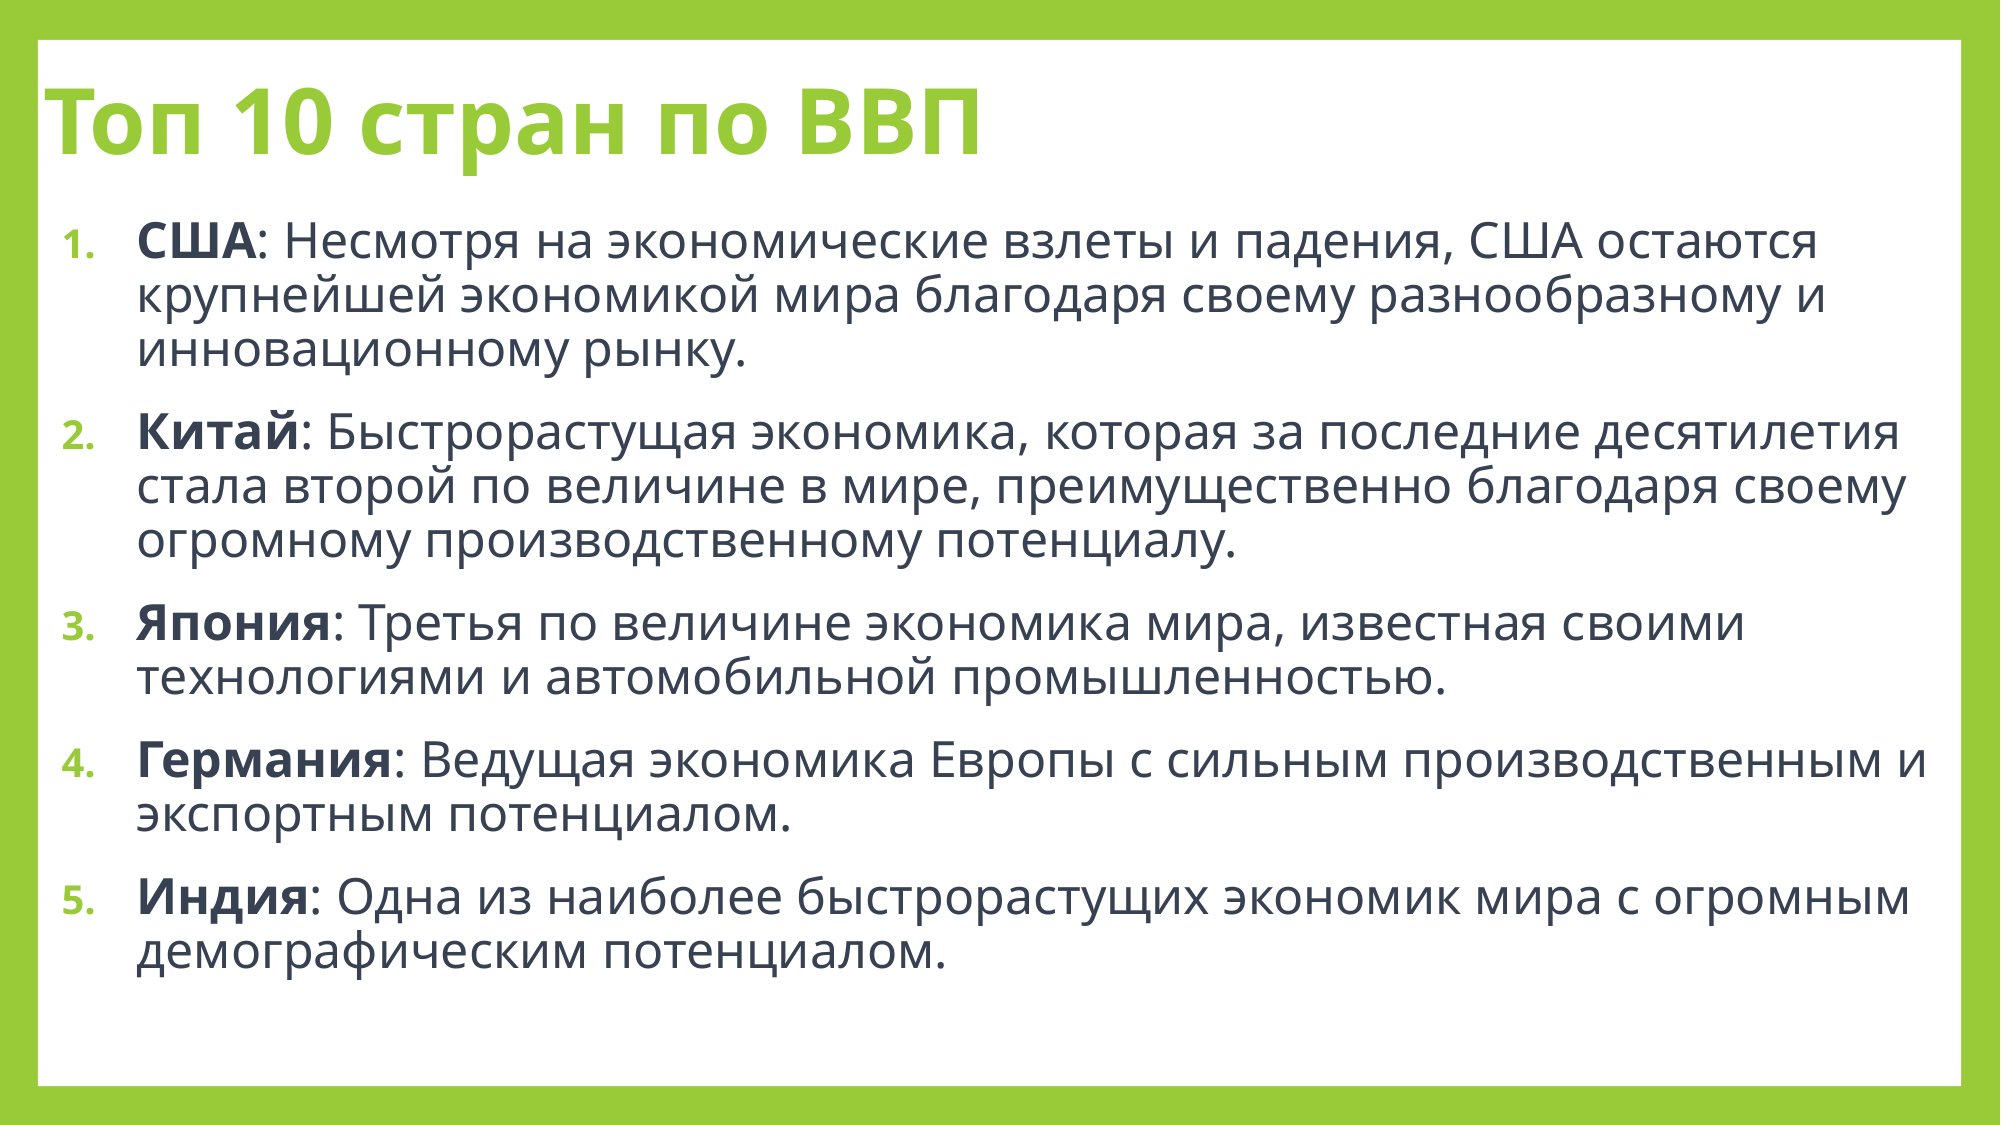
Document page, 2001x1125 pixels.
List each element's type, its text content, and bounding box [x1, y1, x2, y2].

title Топ 10 стран по ВВП [28, 13, 1649, 237]
list США: Несмотря на экономические взлеты и падения, США остаются крупнейшей экономикой мира благодаря своему разнообразному и инновационному рынку. Китай: Быстрорастущая экономика, которая за последние десятилетия стала второй по величине в мире, преимущественно благодаря своему огромному производственному потенциалу. Япония: Третья по величине экономика мира, известная своими технологиями и автомобильной промышленностью. Германия: Ведущая экономика Европы с сильным производственным и экспортным потенциалом. Индия: Одна из наиболее быстрорастущих экономик мира с огромным демографическим потенциалом. [39, 207, 1961, 918]
